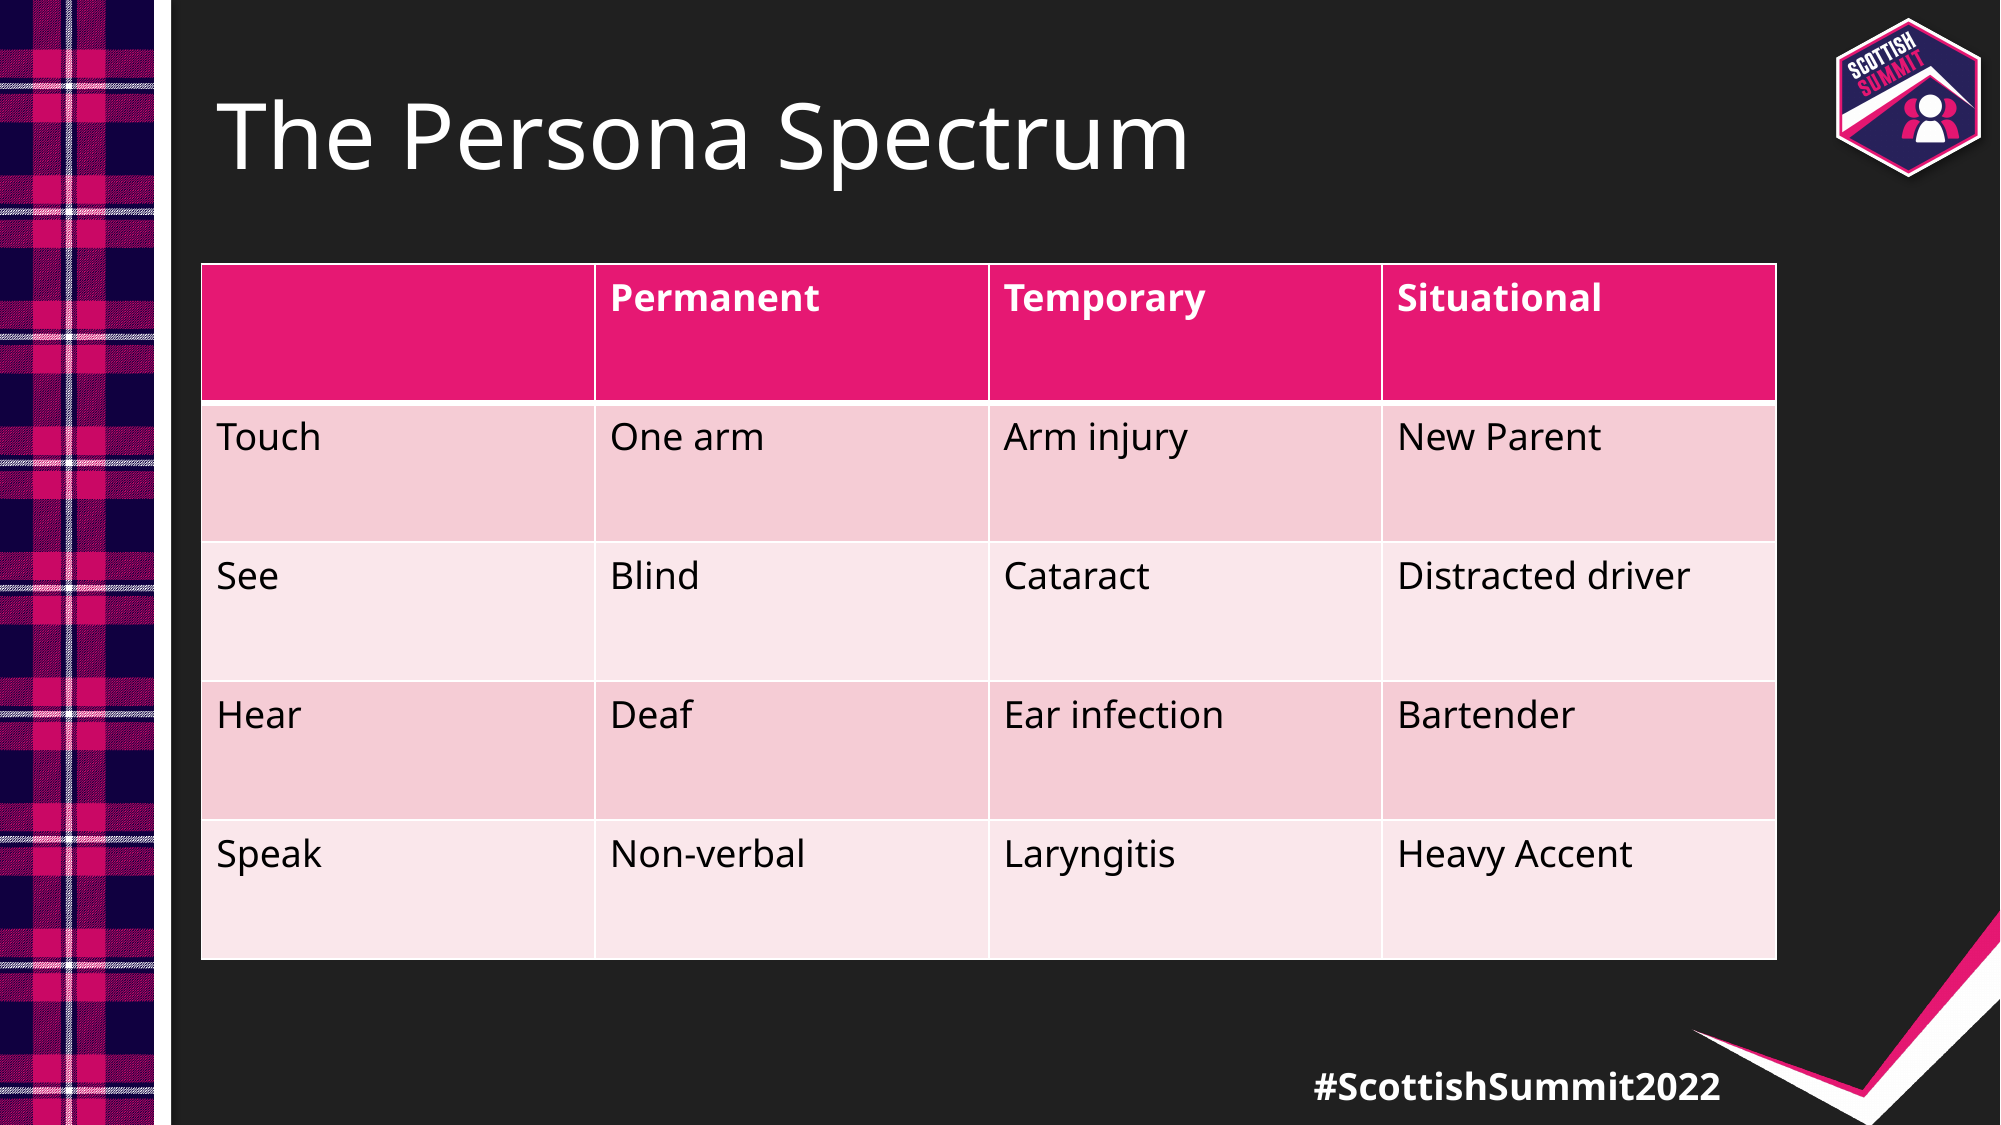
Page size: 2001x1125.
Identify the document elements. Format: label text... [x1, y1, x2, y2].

table_header Temporary [990, 265, 1381, 400]
picture [1827, 16, 1990, 179]
table_cell Ear infection [990, 682, 1381, 819]
table_cell Non-verbal [596, 821, 988, 958]
table_cell Bartender [1383, 682, 1775, 819]
table_cell See [202, 543, 594, 680]
picture [0, 0, 154, 1125]
table_cell Touch [202, 406, 594, 541]
table_cell One arm [596, 406, 988, 541]
picture [1672, 843, 2001, 1125]
table_header [202, 265, 594, 400]
table_header Permanent [596, 265, 988, 400]
table_cell Heavy Accent [1383, 821, 1775, 958]
table_cell Laryngitis [990, 821, 1381, 958]
table_cell Speak [202, 821, 594, 958]
table_cell Cataract [990, 543, 1381, 680]
table_cell Hear [202, 682, 594, 819]
title The Persona Spectrum [201, 30, 1927, 249]
table_cell Distracted driver [1383, 543, 1775, 680]
table_cell Blind [596, 543, 988, 680]
table_cell New Parent [1383, 406, 1775, 541]
picture [1705, 1078, 1713, 1088]
table_cell Deaf [596, 682, 988, 819]
table_header Situational [1383, 265, 1775, 400]
table_cell Arm injury [990, 406, 1381, 541]
